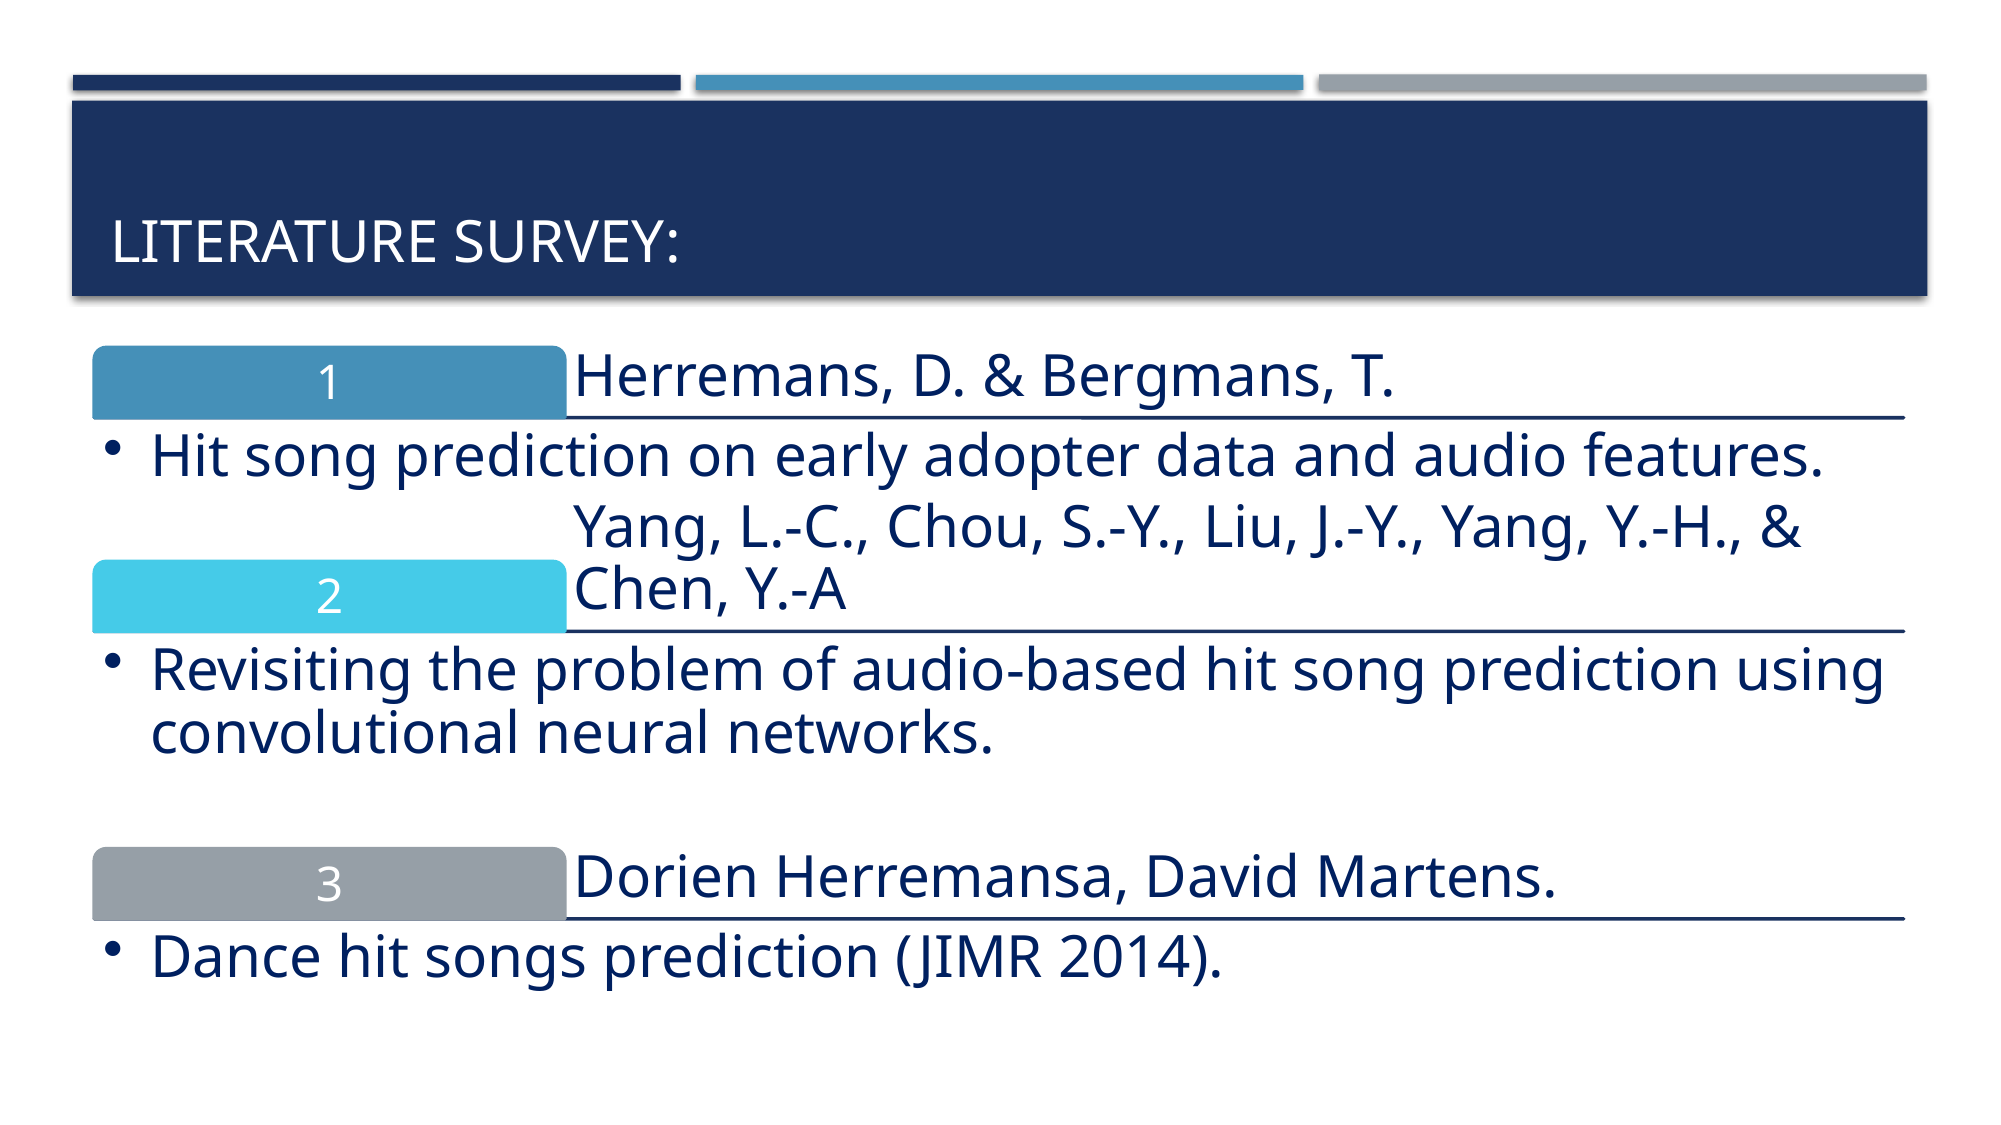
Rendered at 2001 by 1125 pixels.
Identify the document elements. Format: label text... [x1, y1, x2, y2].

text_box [93, 346, 1905, 1060]
title Literature survey: [95, 115, 1905, 282]
